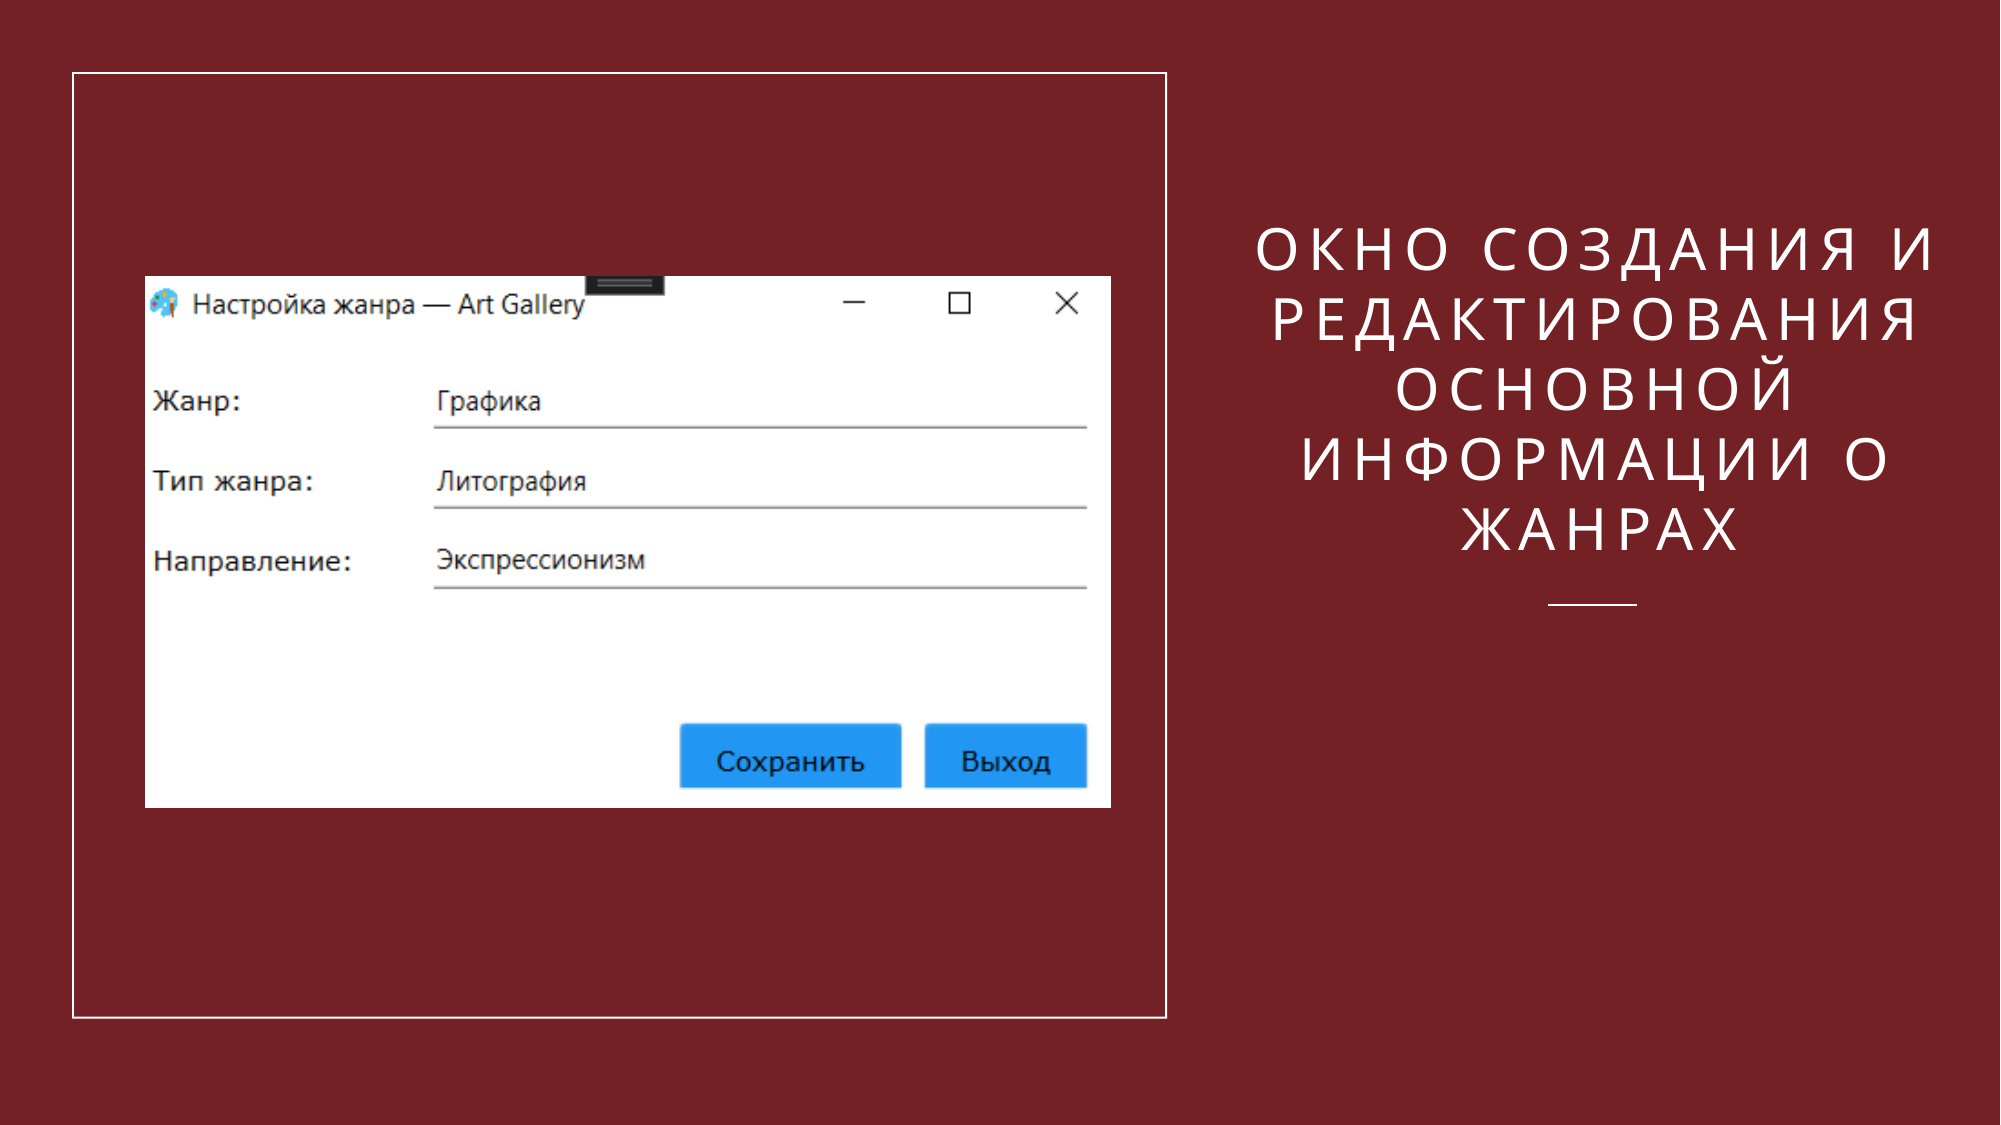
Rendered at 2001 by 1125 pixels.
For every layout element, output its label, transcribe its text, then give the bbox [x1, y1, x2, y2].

title окно создания и Редактирования основной информации о жанрах [1253, 139, 1944, 563]
picture [144, 276, 1112, 809]
